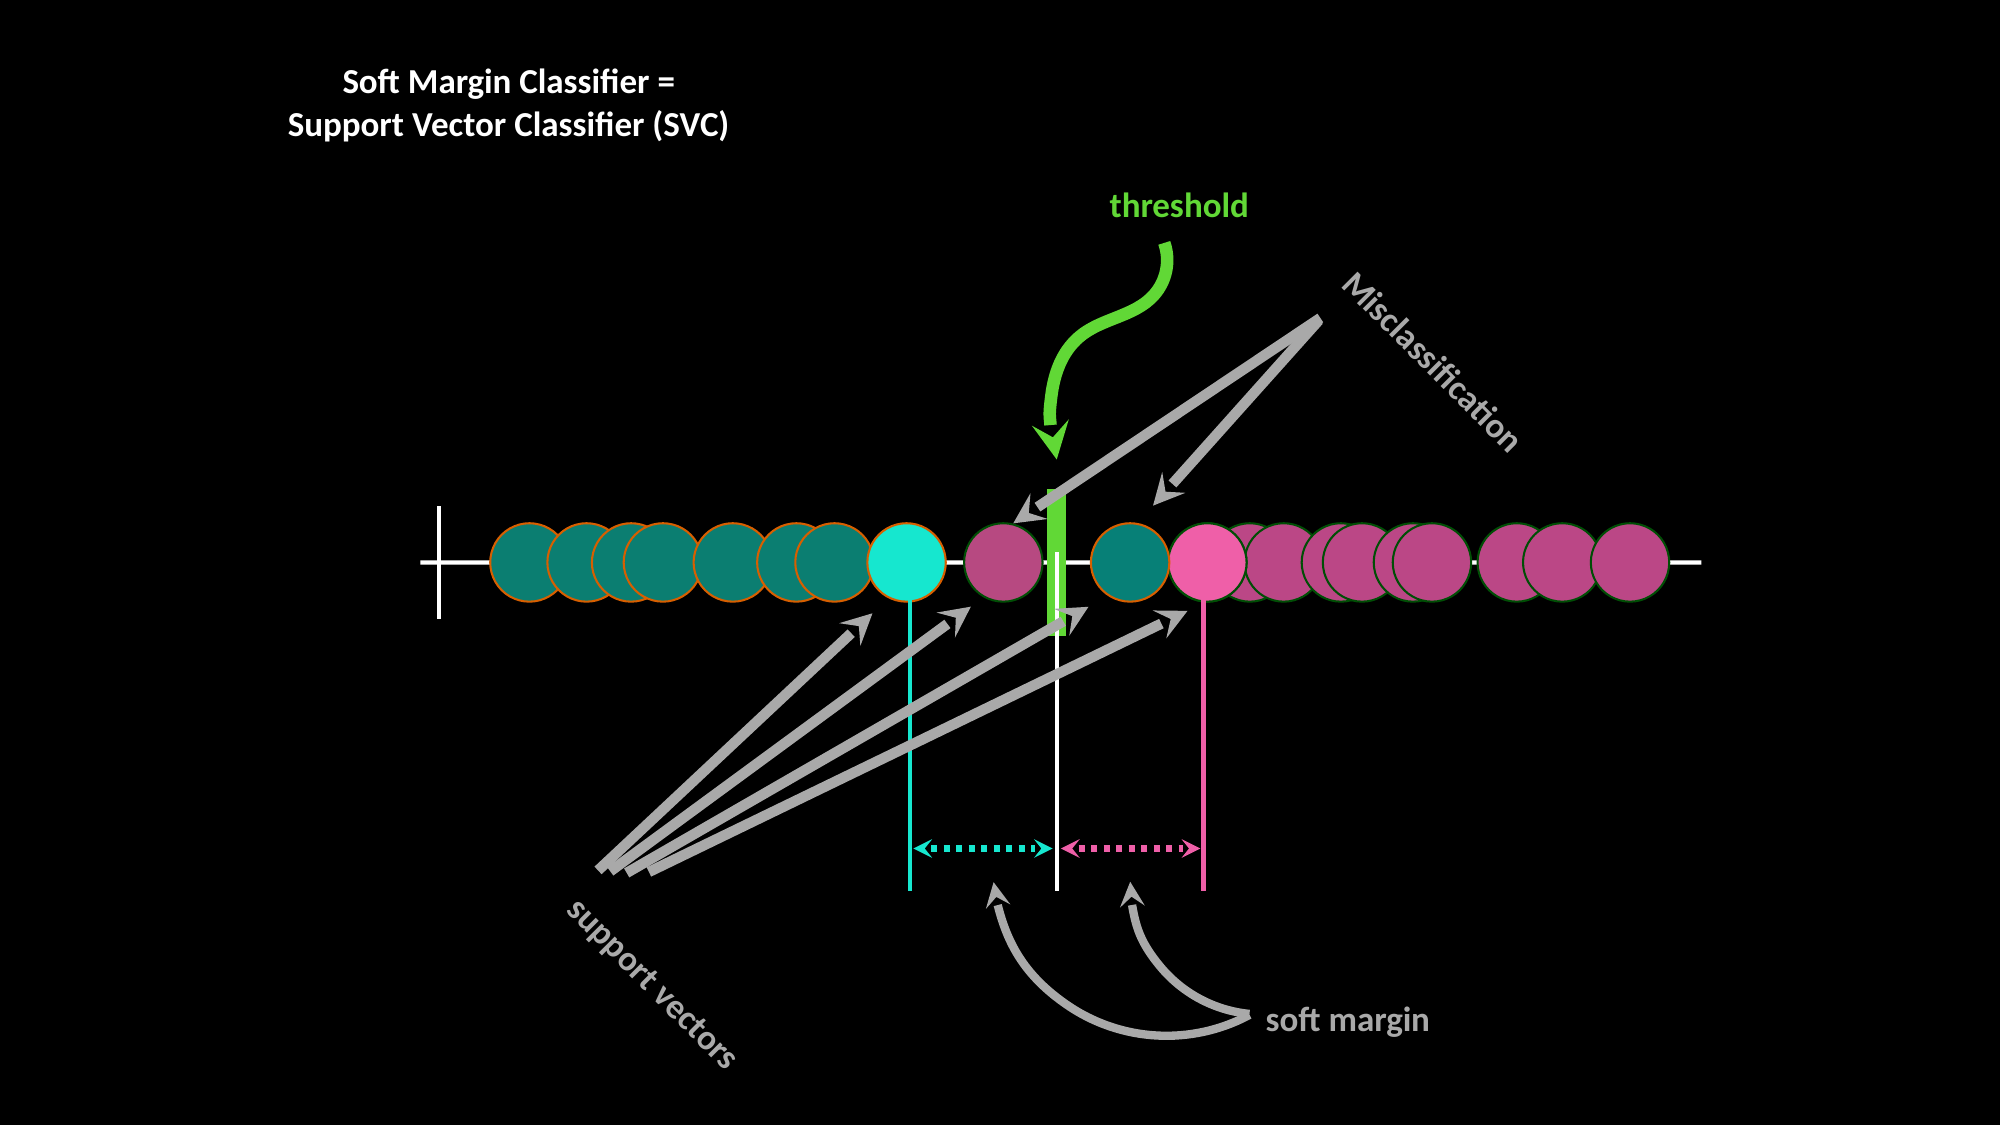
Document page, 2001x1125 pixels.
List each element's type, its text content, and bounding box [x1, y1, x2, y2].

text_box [1012, 286, 1508, 524]
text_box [1188, 881, 1439, 1045]
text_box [1049, 524, 1257, 636]
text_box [910, 551, 1053, 606]
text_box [1060, 551, 1204, 881]
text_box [1257, 522, 1670, 602]
text_box Soft Margin Classifier = Support Vector Classifier (SVC) [281, 52, 737, 149]
text_box [965, 523, 1041, 551]
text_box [489, 522, 946, 602]
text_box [581, 606, 1188, 1056]
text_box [1049, 176, 1257, 286]
